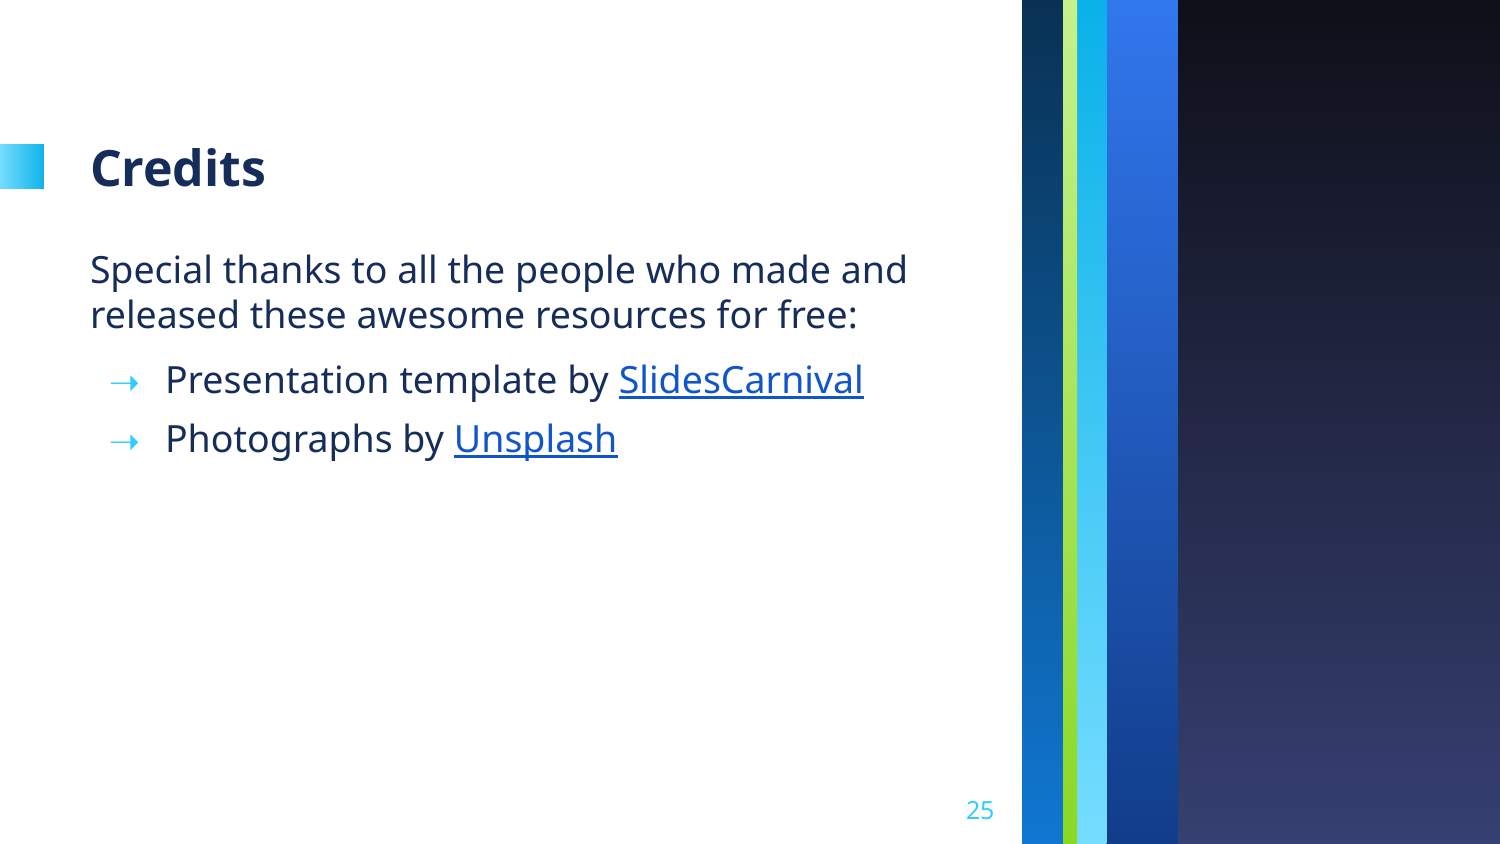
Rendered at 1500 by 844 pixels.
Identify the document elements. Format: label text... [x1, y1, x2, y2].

list Special thanks to all the people who made and released these awesome resources for free: Presentation template by SlidesCarnival Photographs by Unsplash [75, 230, 945, 750]
slide_number 25 [919, 779, 1010, 844]
title Credits [75, 92, 945, 212]
